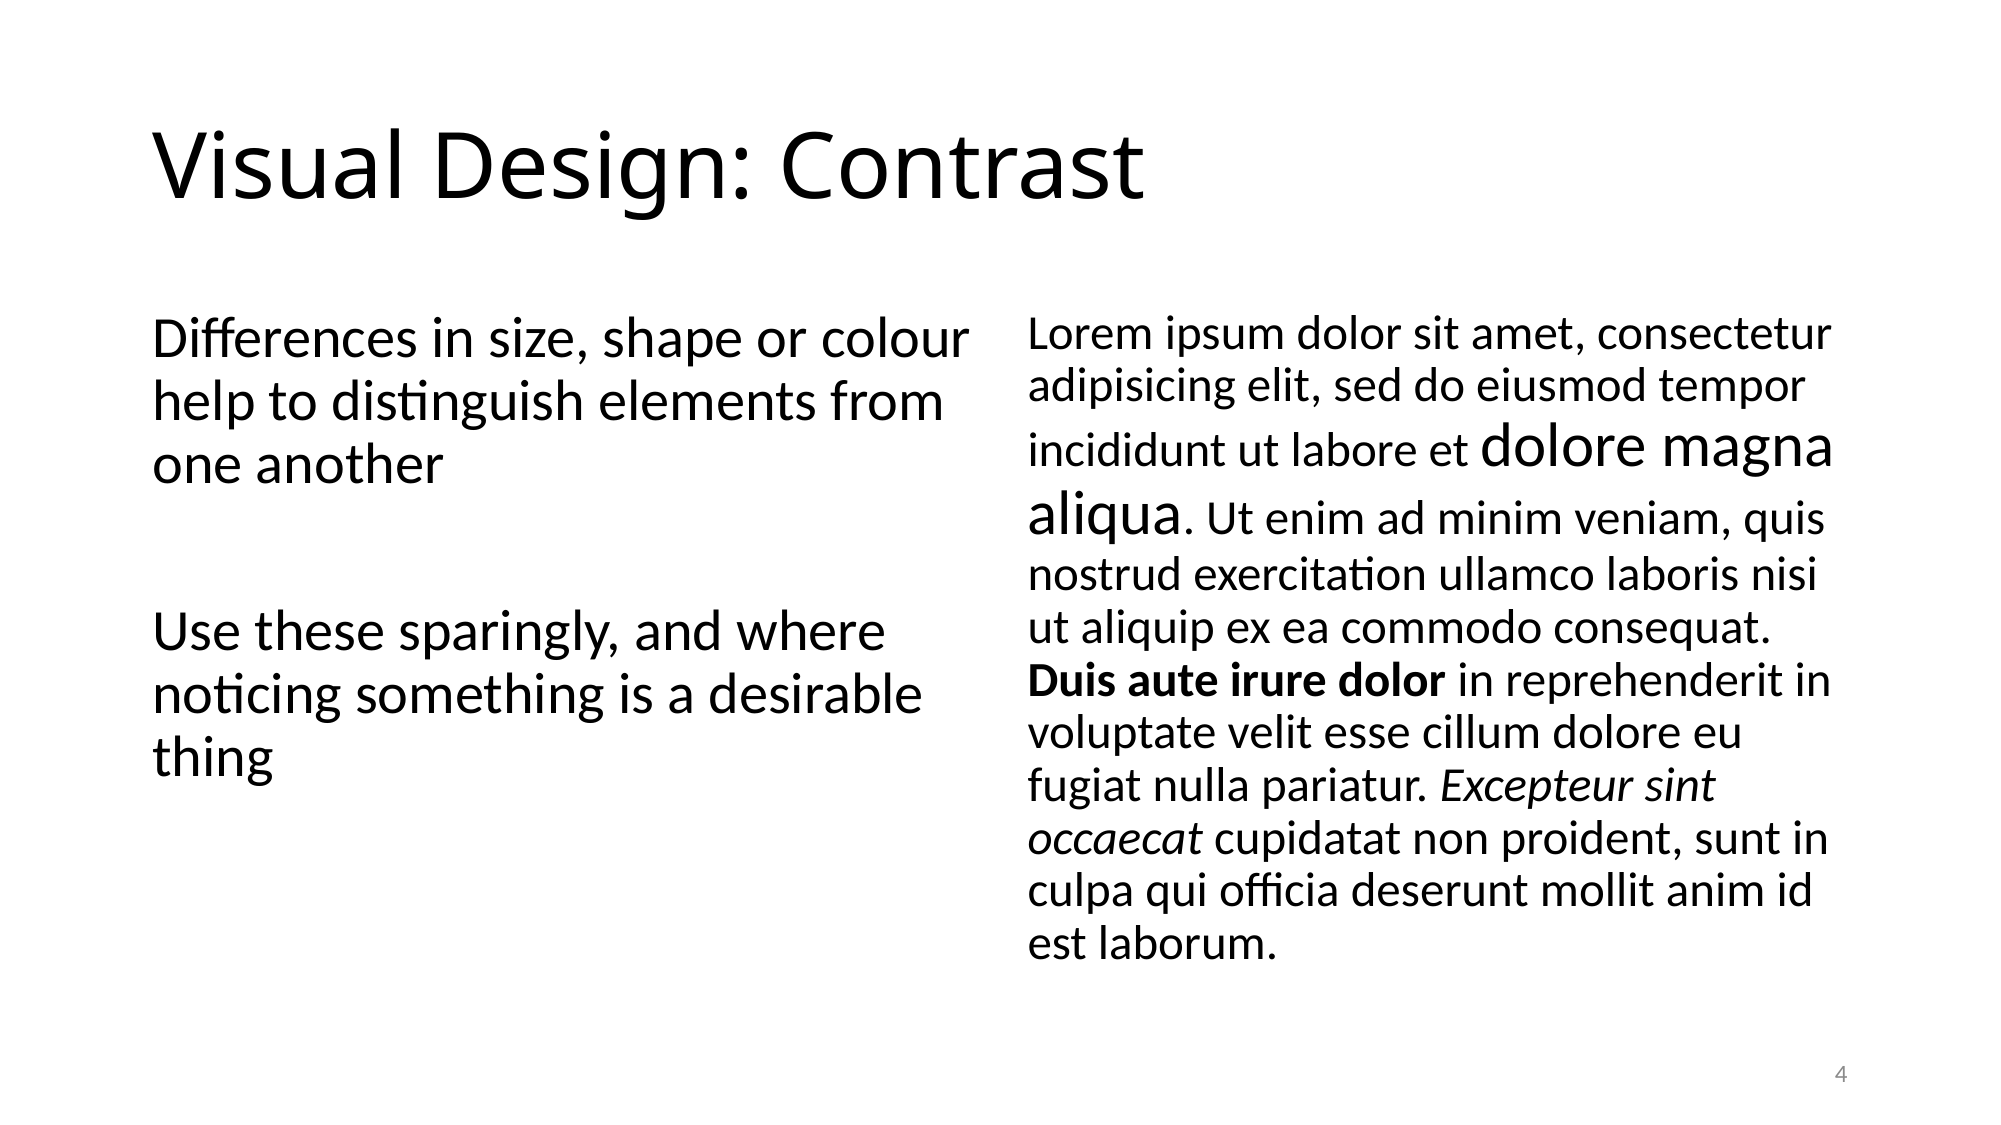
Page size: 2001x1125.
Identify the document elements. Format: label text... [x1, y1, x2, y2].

list Lorem ipsum dolor sit amet, consectetur adipisicing elit, sed do eiusmod tempor incididunt ut labore et dolore magna aliqua. Ut enim ad minim veniam, quis nostrud exercitation ullamco laboris nisi ut aliquip ex ea commodo consequat. Duis aute irure dolor in reprehenderit in voluptate velit esse cillum dolore eu fugiat nulla pariatur. Excepteur sint occaecat cupidatat non proident, sunt in culpa qui officia deserunt mollit anim id est laborum. [1012, 299, 1863, 1014]
slide_number 4 [1412, 1042, 1863, 1103]
list Differences in size, shape or colour help to distinguish elements from one another Use these sparingly, and where noticing something is a desirable thing [137, 299, 988, 1014]
title Visual Design: Contrast [137, 59, 1863, 278]
